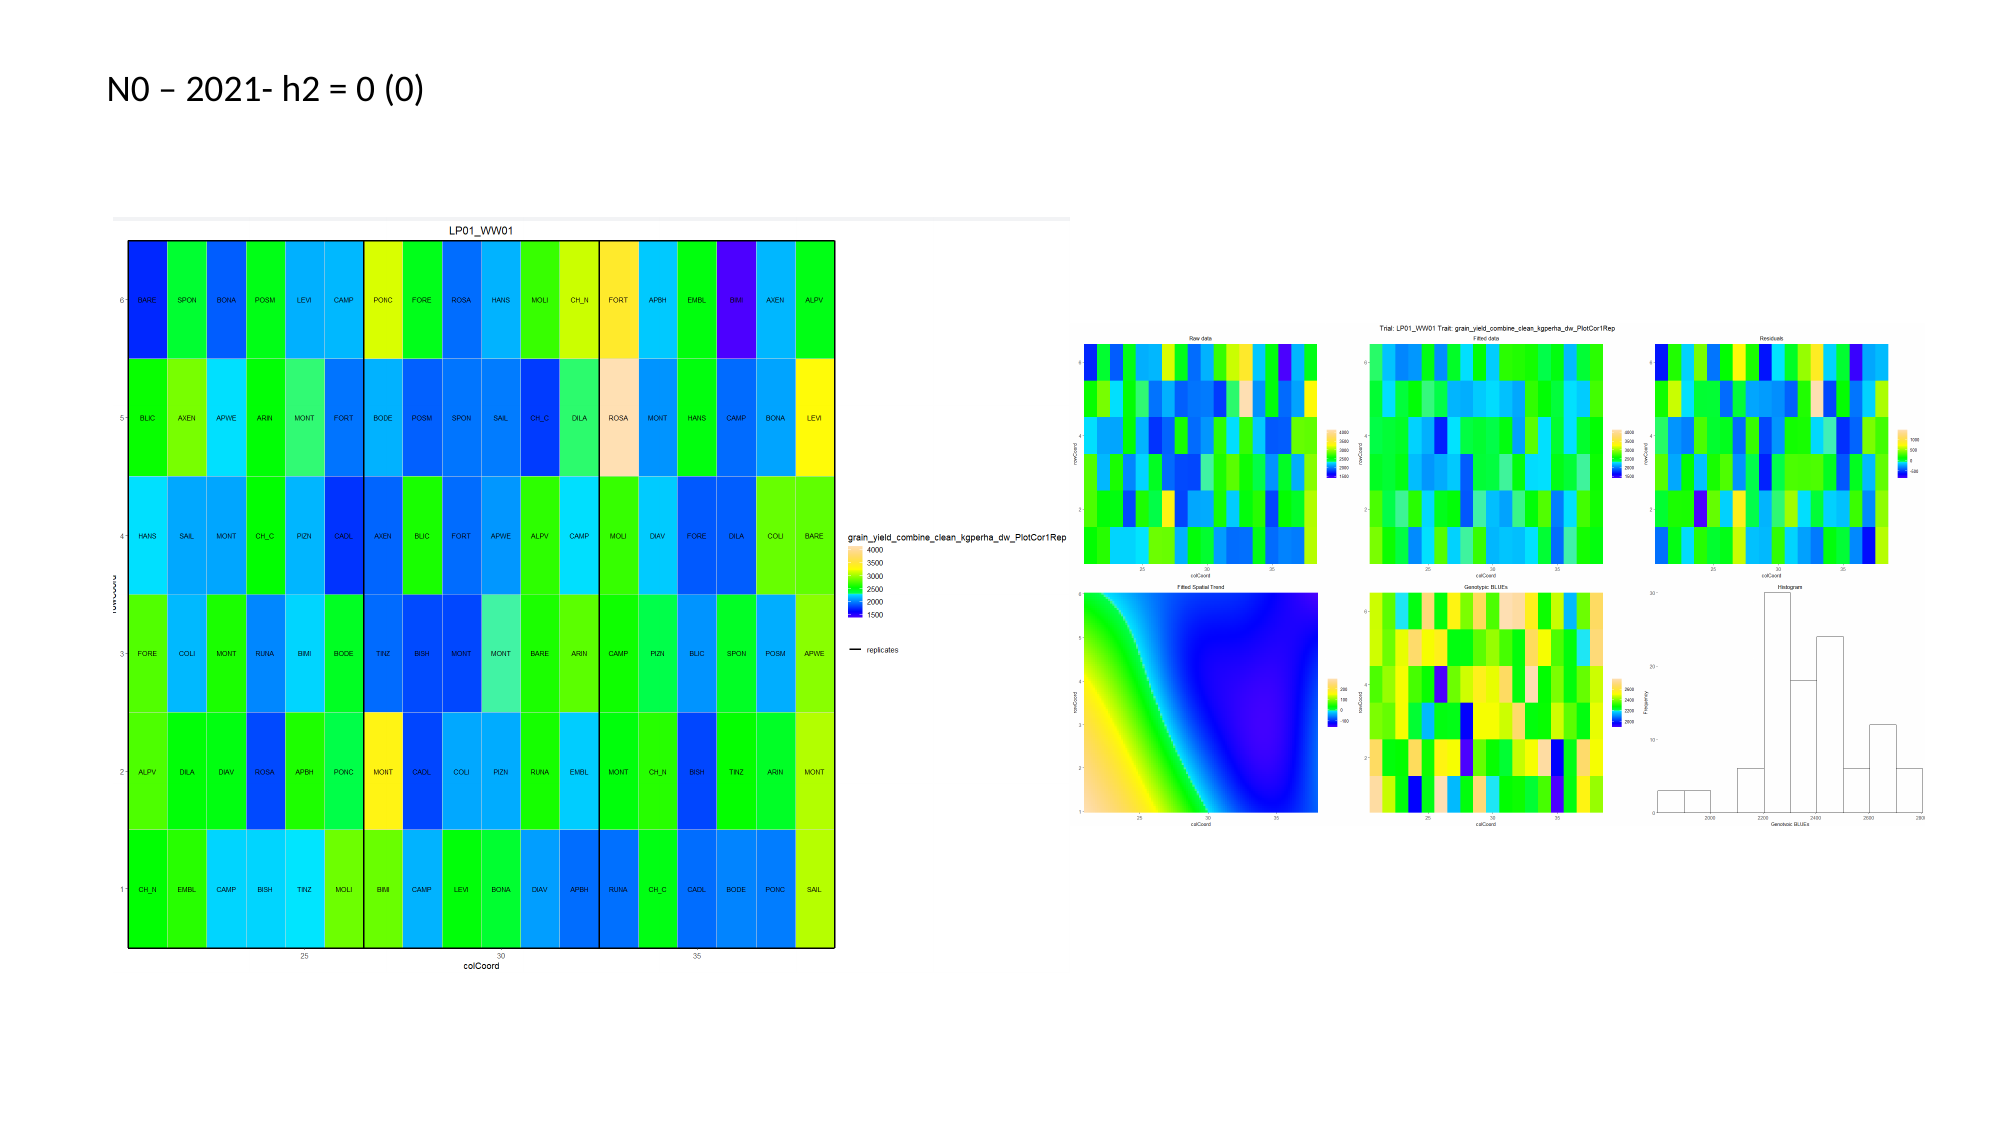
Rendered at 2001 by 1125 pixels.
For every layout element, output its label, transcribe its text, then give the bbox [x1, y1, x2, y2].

text_box N0 – 2021- h2 = 0 (0) [91, 56, 496, 116]
picture [113, 217, 1925, 973]
